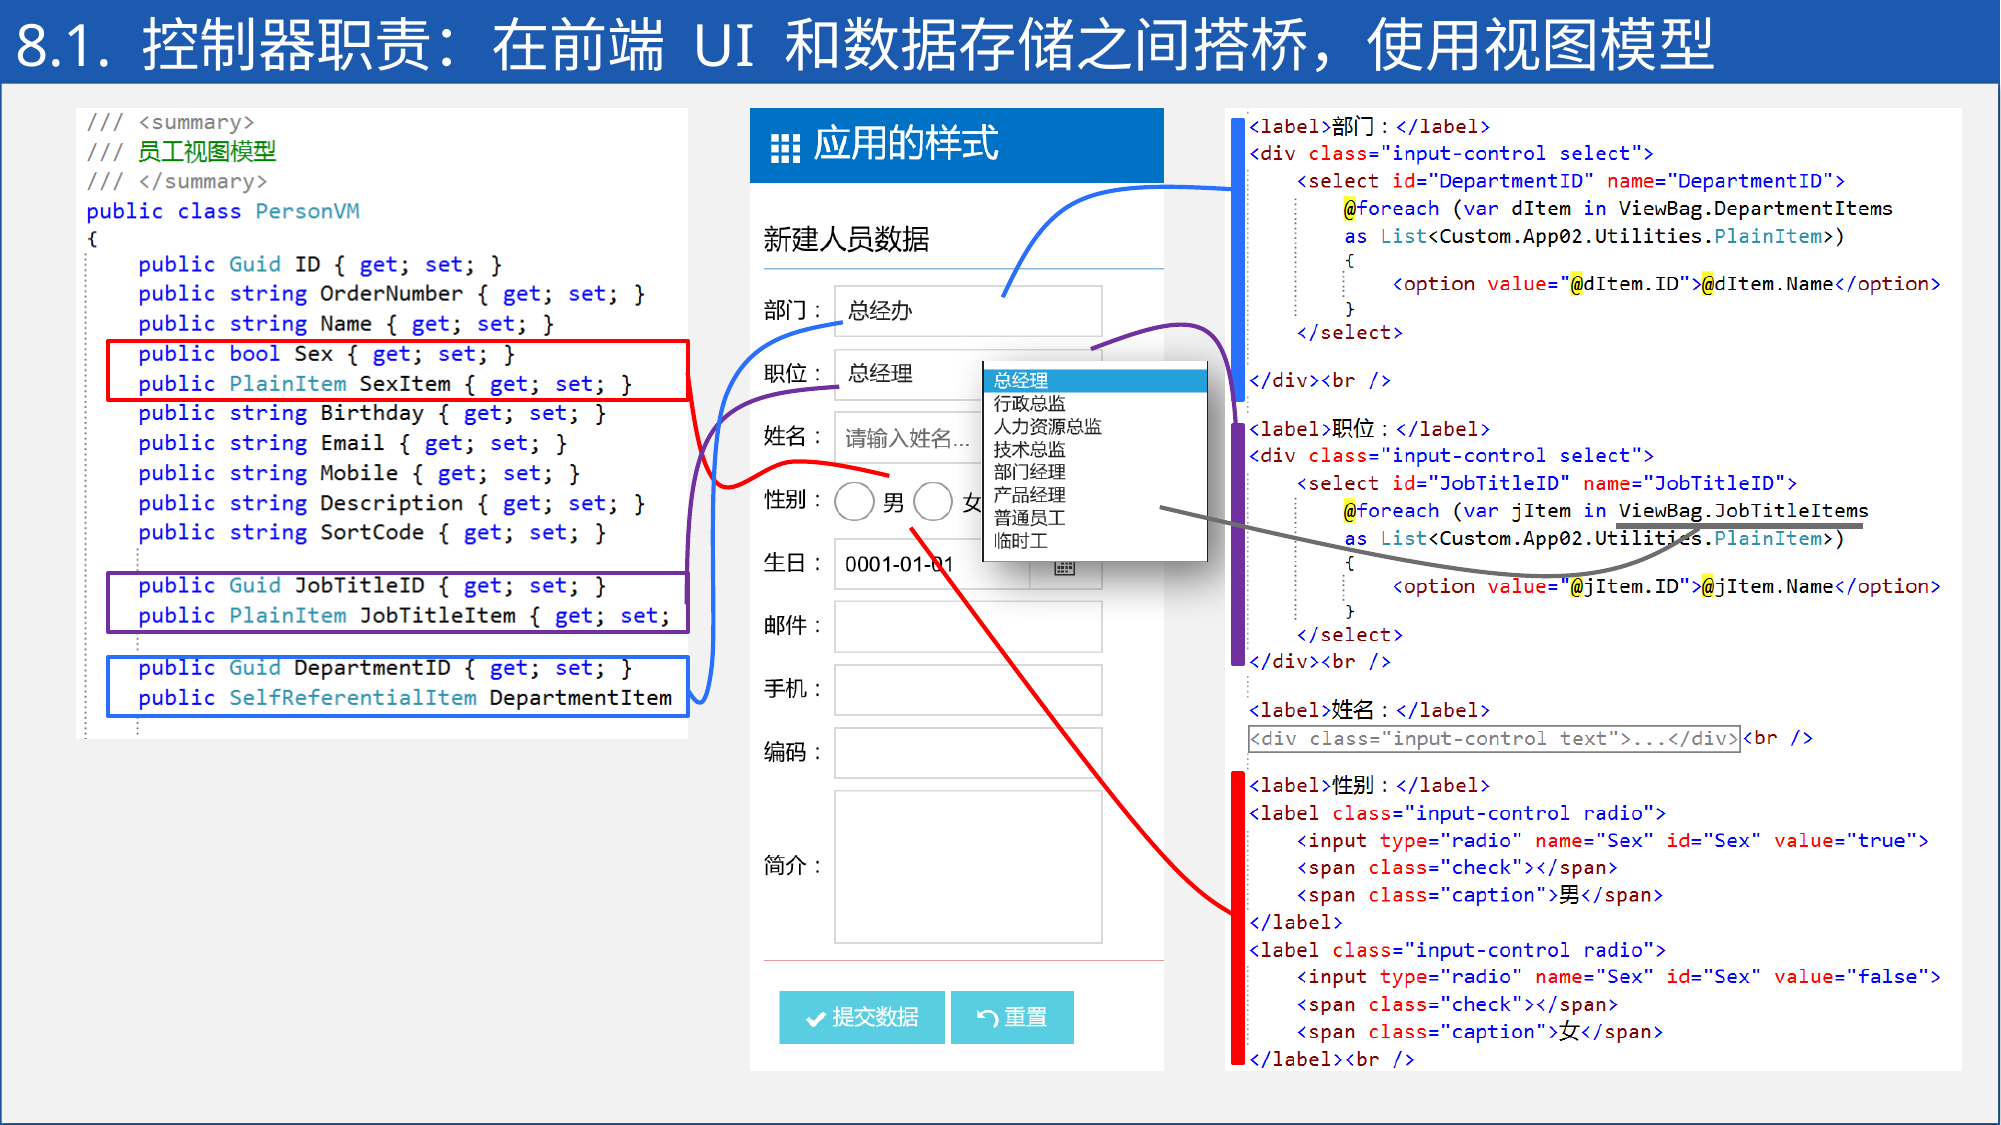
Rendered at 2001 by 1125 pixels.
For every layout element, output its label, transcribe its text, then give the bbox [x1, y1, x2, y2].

text_box [693, 361, 744, 705]
text_box [693, 375, 725, 452]
picture [75, 108, 689, 740]
text_box [1168, 836, 1219, 909]
picture [749, 108, 1208, 1072]
text_box [1168, 184, 1219, 220]
text_box [1213, 509, 1219, 523]
text_box [1168, 322, 1219, 443]
title 8.1. 控制器职责：在前端 UI 和数据存储之间搭桥，使用视图模型 [0, 1, 2000, 84]
text_box [693, 423, 716, 596]
picture [1224, 108, 1962, 1072]
